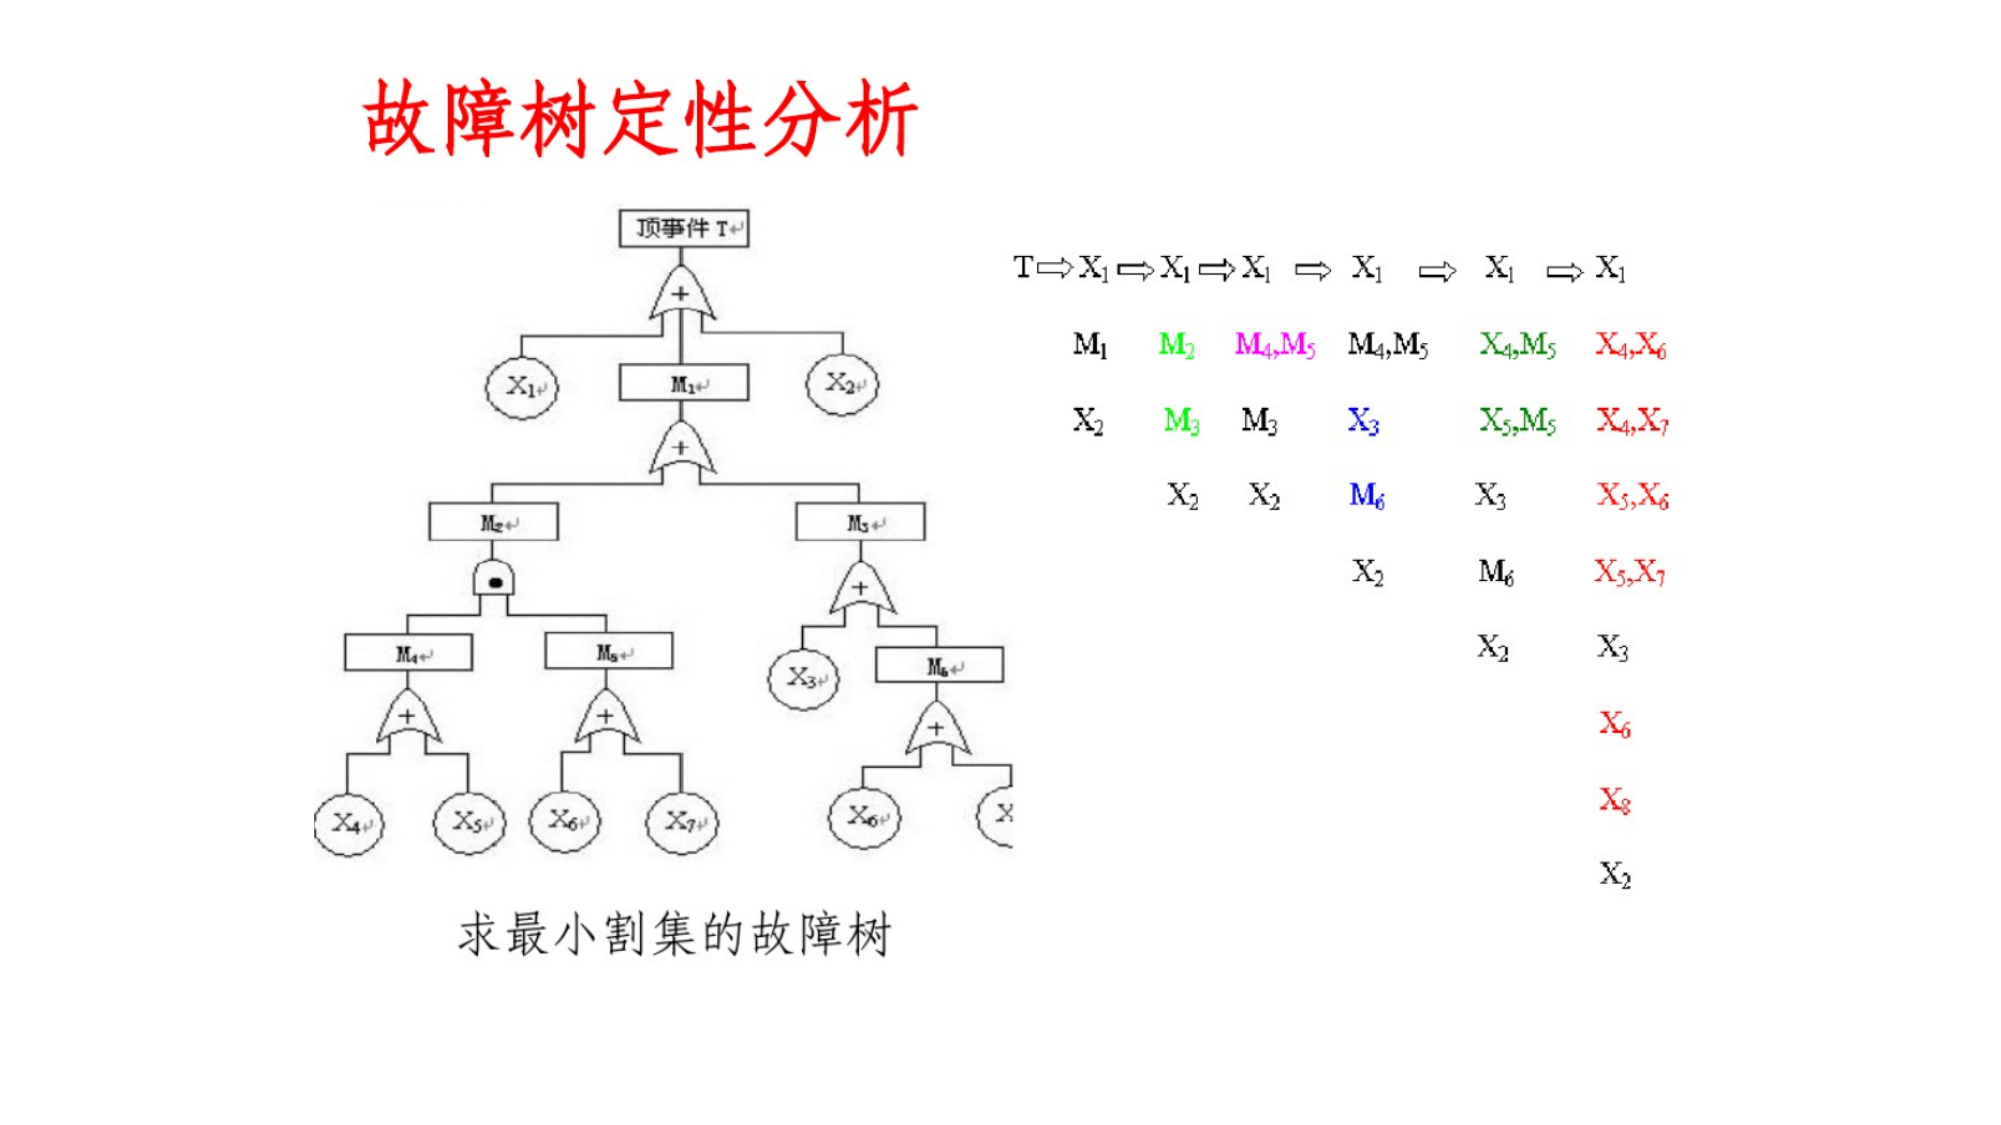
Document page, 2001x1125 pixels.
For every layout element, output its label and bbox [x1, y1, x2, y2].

picture [314, 200, 1707, 976]
picture [349, 62, 924, 163]
